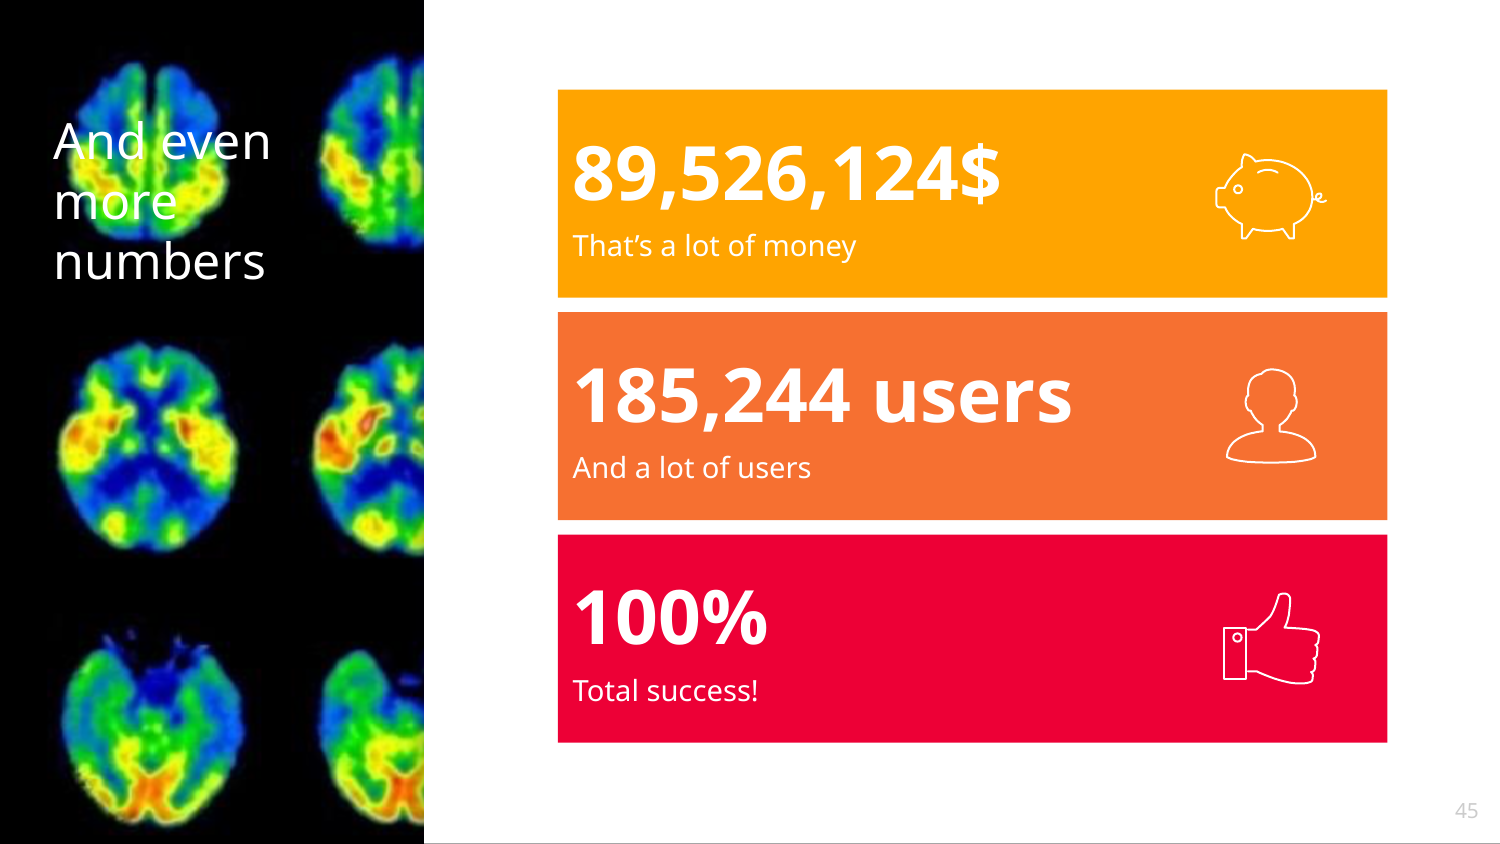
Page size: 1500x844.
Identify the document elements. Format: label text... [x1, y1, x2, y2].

title And even more numbers [38, 94, 375, 748]
title 185,244 users And a lot of users [557, 312, 1388, 521]
picture [0, 0, 424, 844]
title 89,526,124$ That’s a lot of money [557, 89, 1388, 298]
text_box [1223, 593, 1320, 684]
title 100% Total success! [557, 534, 1388, 743]
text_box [1216, 153, 1327, 239]
slide_number 45 [1403, 779, 1494, 844]
